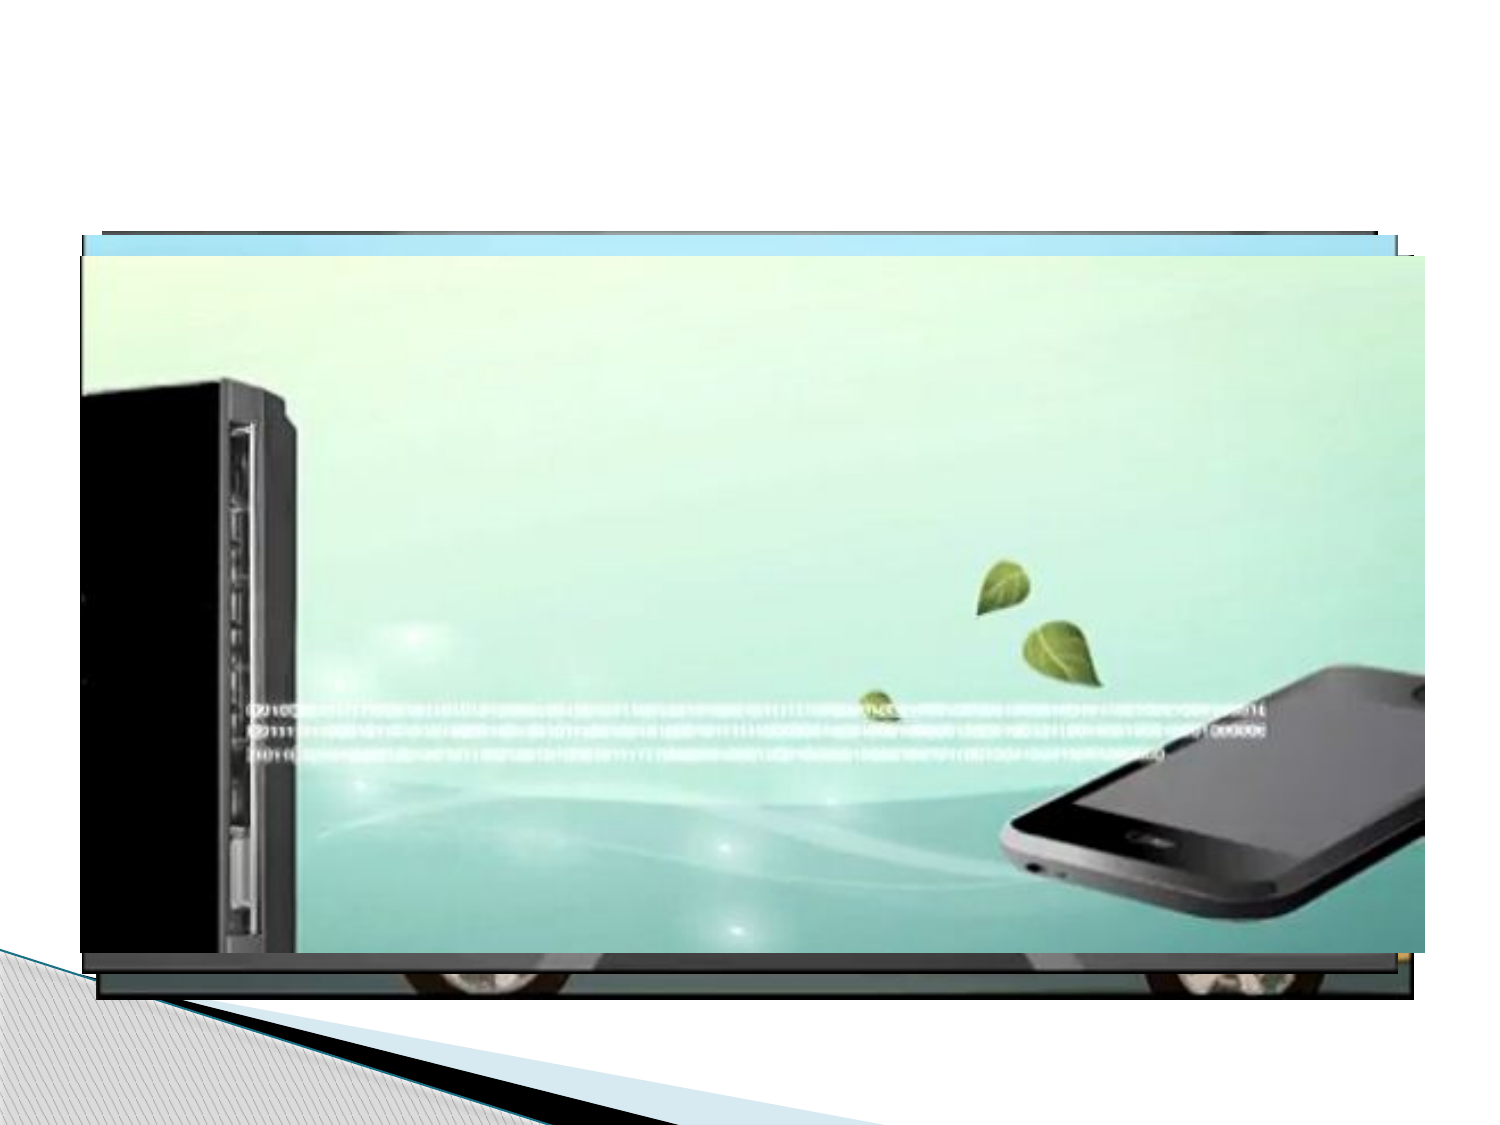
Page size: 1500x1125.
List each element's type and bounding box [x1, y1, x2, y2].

picture [80, 231, 1425, 1000]
